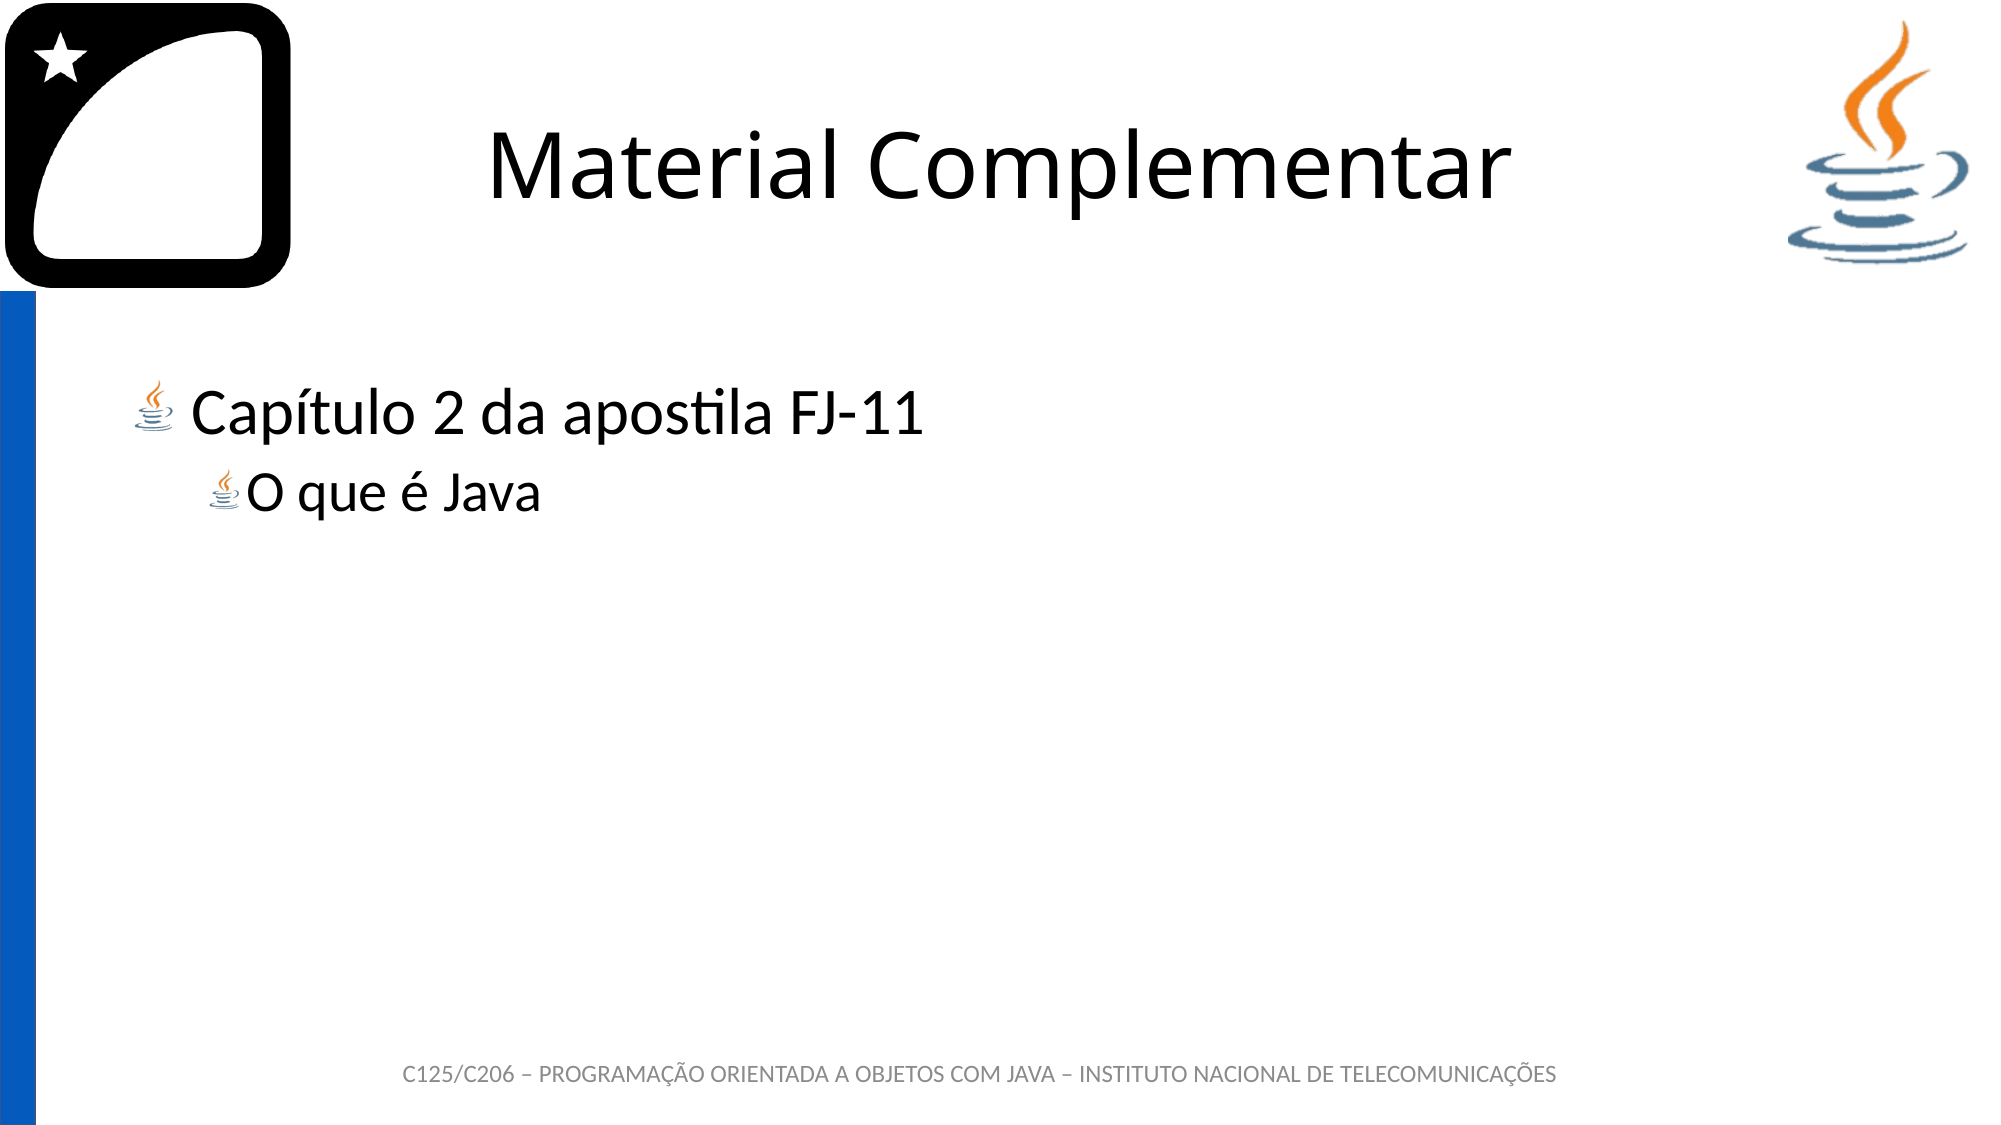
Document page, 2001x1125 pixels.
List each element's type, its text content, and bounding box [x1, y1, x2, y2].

picture [0, 0, 292, 291]
text_box [0, 291, 36, 1125]
picture [1779, 15, 1982, 270]
title Material Complementar [292, 59, 1863, 278]
picture [133, 379, 175, 432]
list Capítulo 2 da apostila FJ-11 O que é Java [118, 362, 1982, 617]
picture [208, 468, 241, 510]
footer C125/C206 – PROGRAMAÇÃO ORIENTADA A OBJETOS COM JAVA – INSTITUTO NACIONAL DE TELECOMUNICAÇÕES [251, 1042, 1710, 1103]
